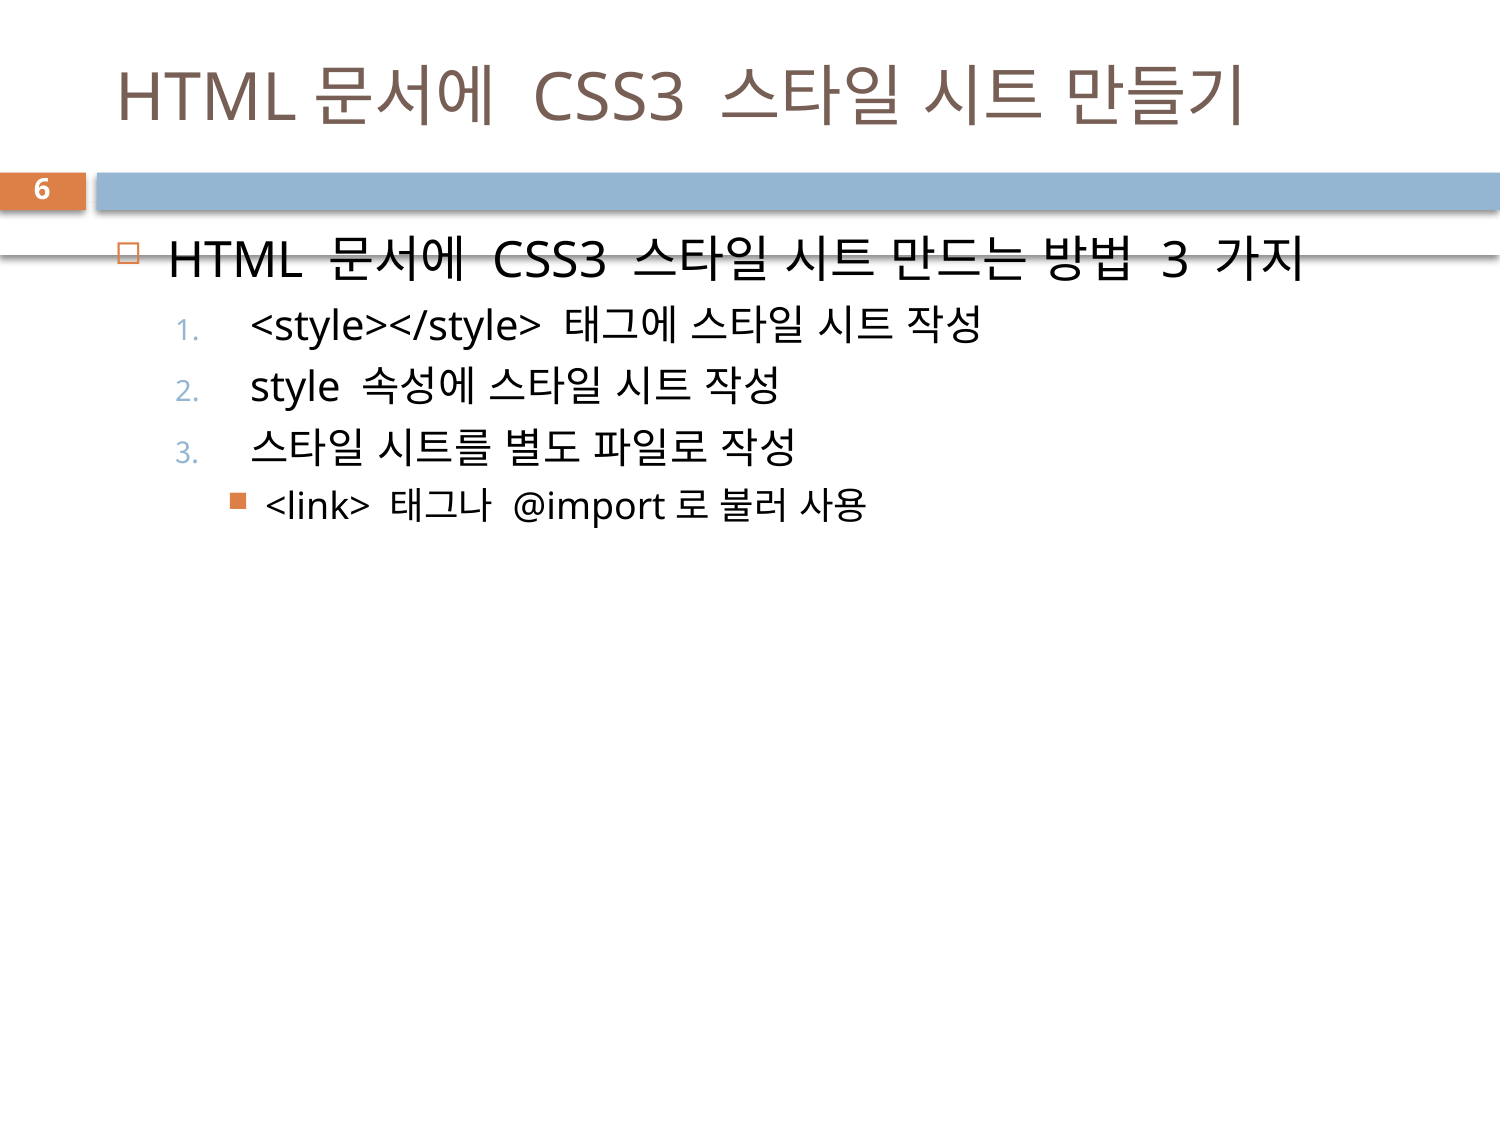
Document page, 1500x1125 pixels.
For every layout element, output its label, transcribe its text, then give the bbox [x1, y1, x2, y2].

list HTML 문서에 CSS3 스타일 시트 만드는 방법 3 가지 <style></style> 태그에 스타일 시트 작성 style 속성에 스타일 시트 작성 스타일 시트를 별도 파일로 작성 <link> 태그나 @import로 불러 사용 [100, 219, 1438, 1047]
slide_number 6 [0, 170, 87, 211]
title HTML문서에 CSS3 스타일 시트 만들기 [100, 37, 1438, 149]
